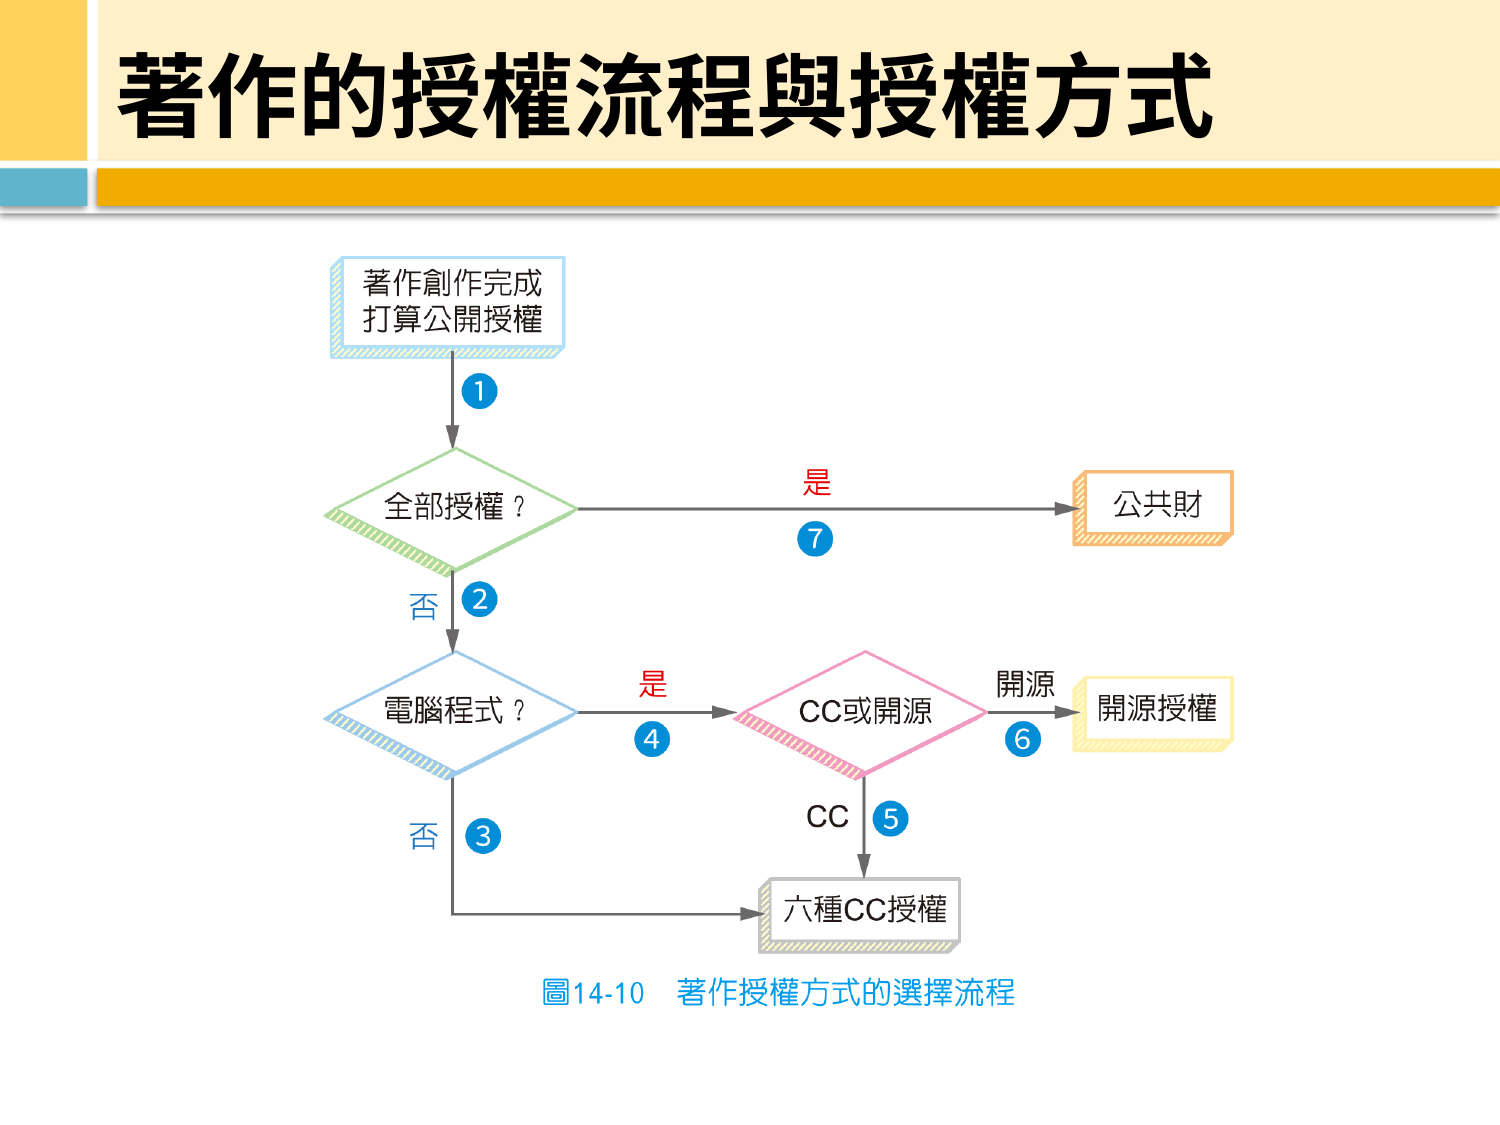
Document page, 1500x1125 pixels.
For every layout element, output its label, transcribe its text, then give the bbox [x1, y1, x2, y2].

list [274, 231, 1264, 1024]
title 著作的授權流程與授權方式 [100, 26, 1438, 161]
